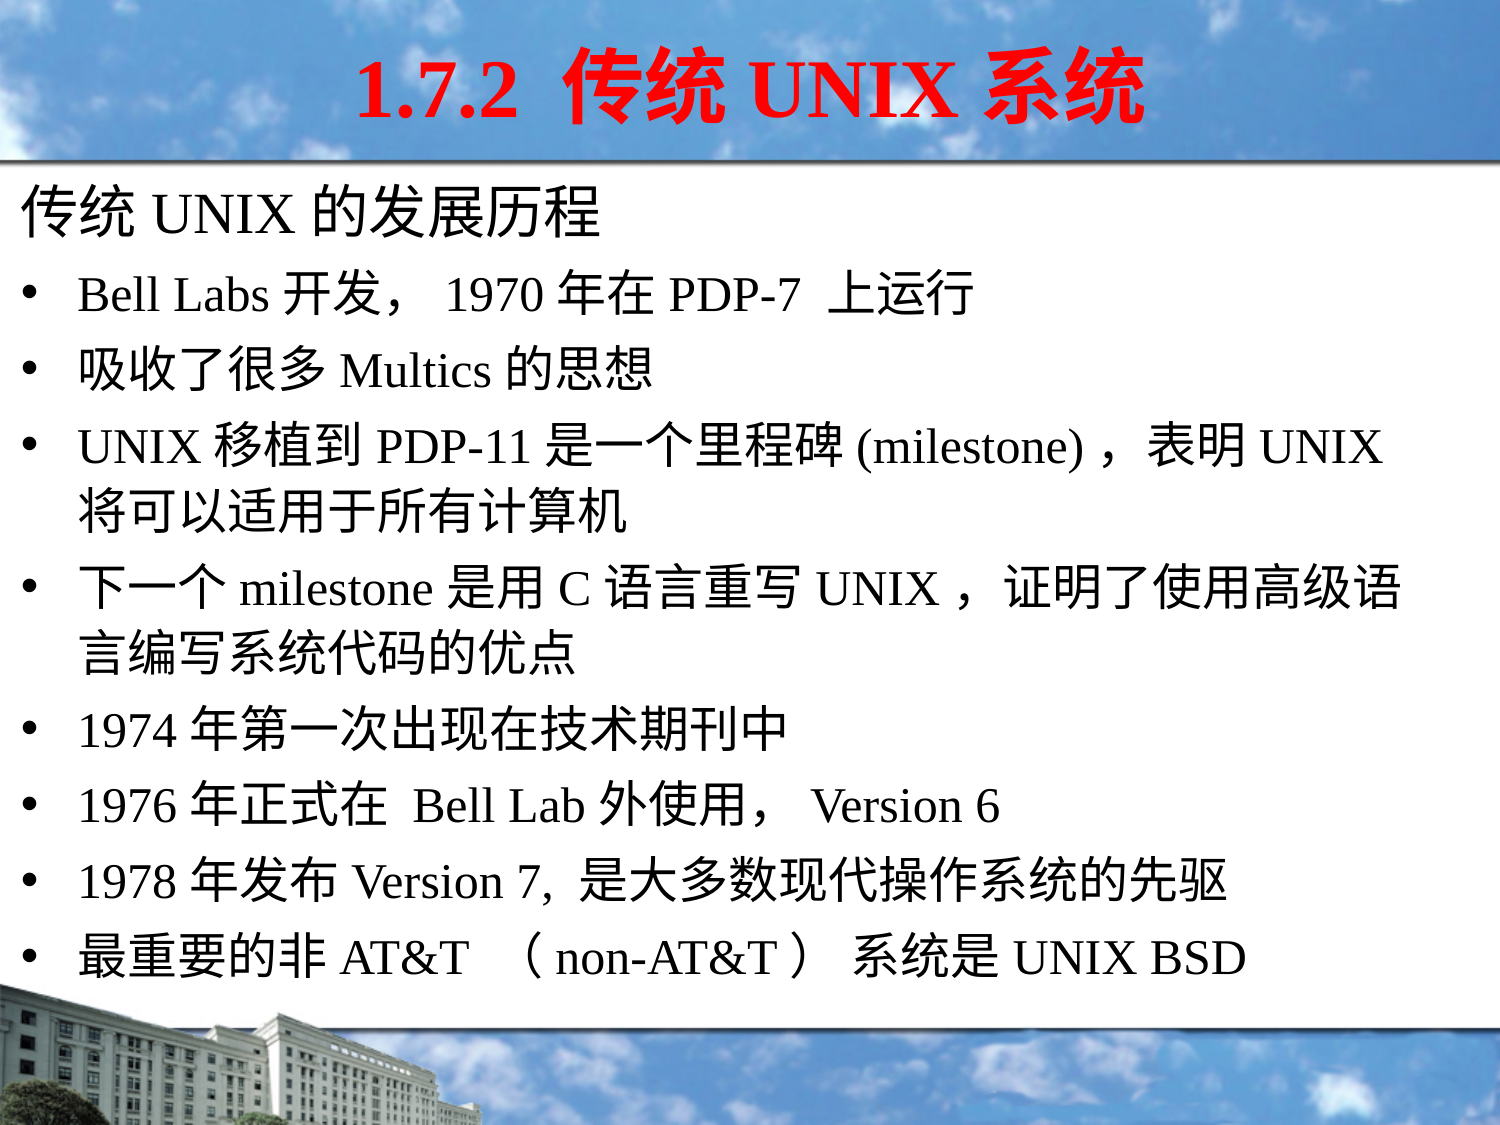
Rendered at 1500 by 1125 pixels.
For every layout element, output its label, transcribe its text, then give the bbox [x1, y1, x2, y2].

list 传统UNIX的发展历程 Bell Labs开发，1970年在PDP-7 上运行 吸收了很多Multics的思想 UNIX移植到PDP-11是一个里程碑(milestone)，表明UNIX将可以适用于所有计算机 下一个milestone是用C语言重写UNIX，证明了使用高级语言编写系统代码的优点 1974年第一次出现在技术期刊中 1976年正式在 Bell Lab外使用，Version 6 1978年发布Version 7, 是大多数现代操作系统的先驱 最重要的非AT&T （non-AT&T） 系统是UNIX BSD [5, 160, 1456, 972]
title 1.7.2 传统UNIX系统 [75, 7, 1425, 160]
picture [0, 0, 1500, 1125]
